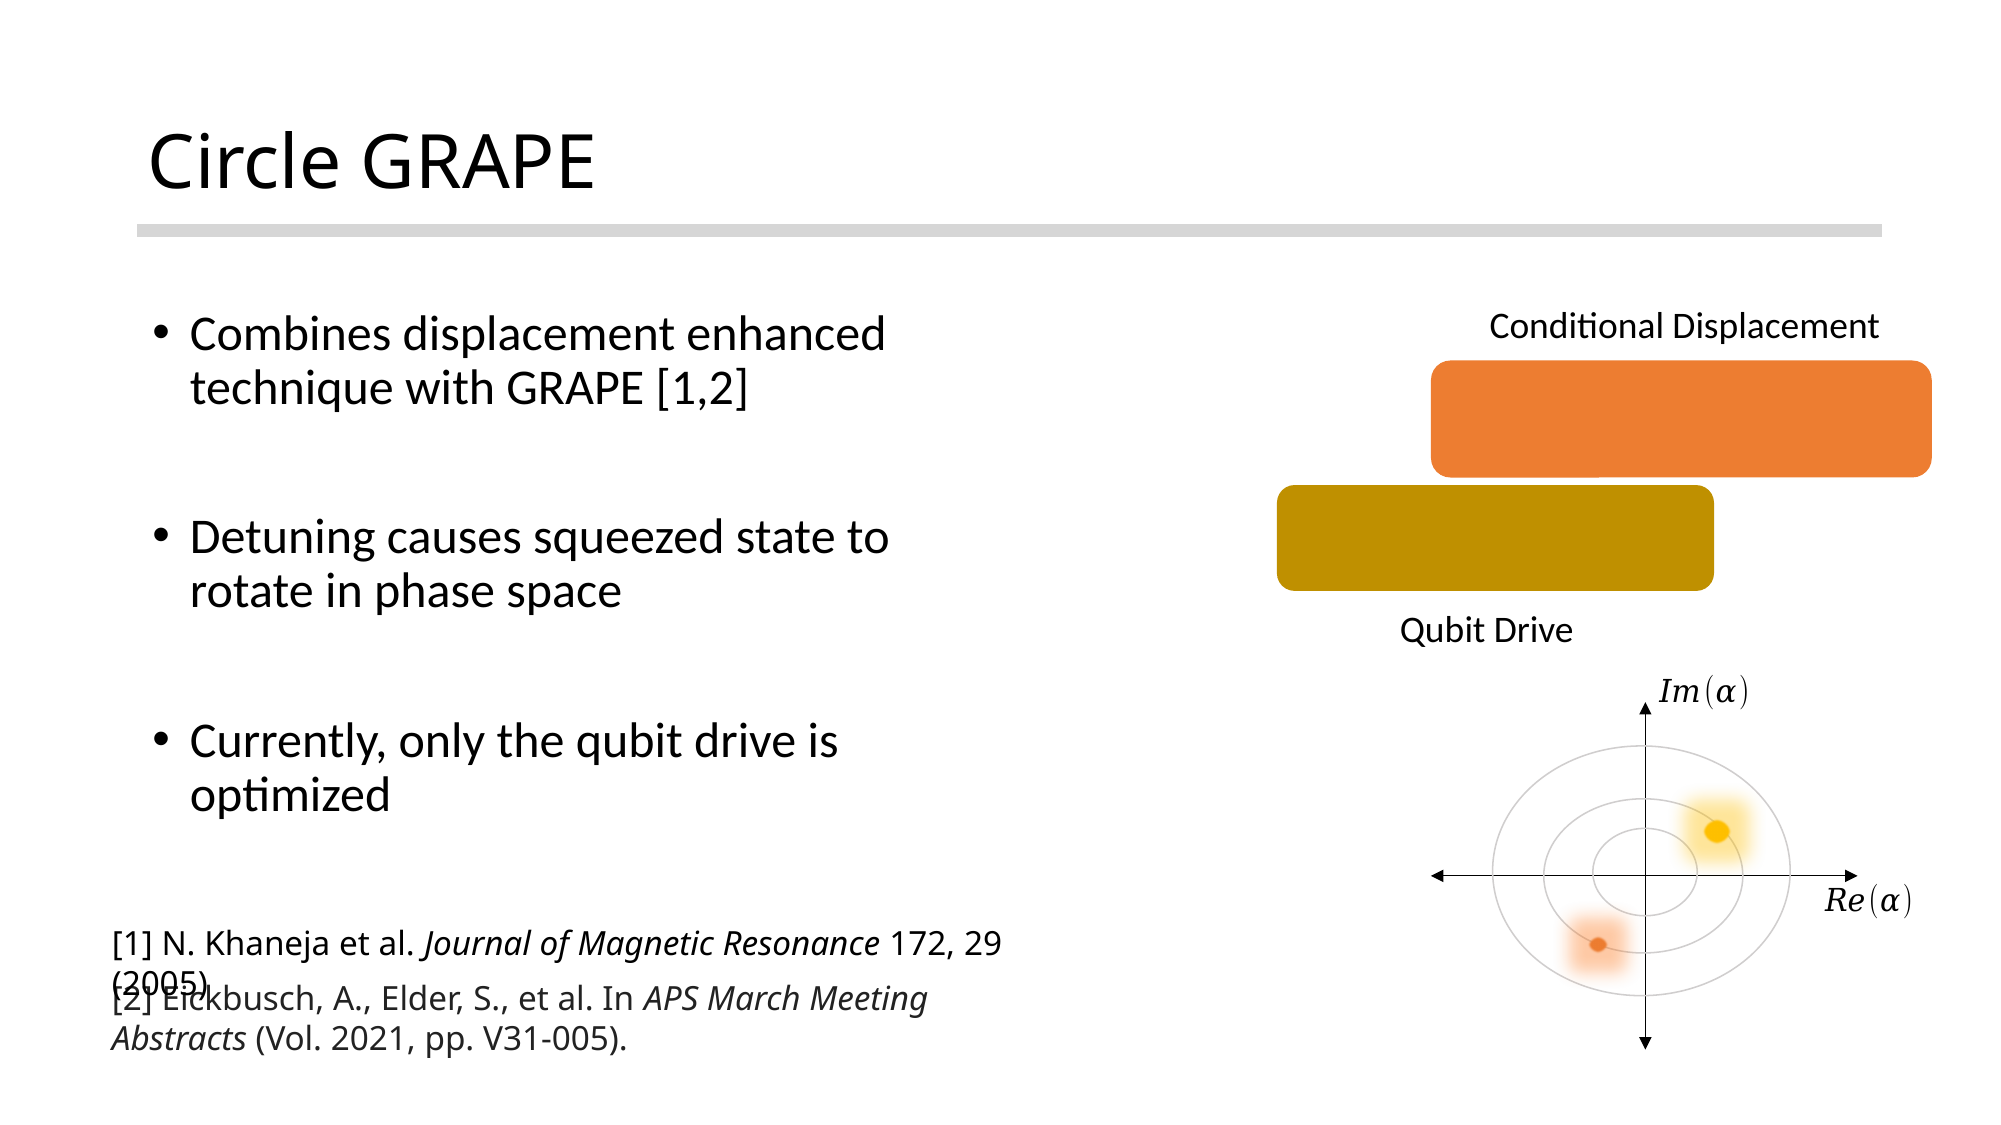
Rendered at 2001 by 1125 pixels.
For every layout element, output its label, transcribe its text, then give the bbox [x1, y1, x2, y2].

title Circle GRAPE [132, 55, 1412, 273]
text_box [1430, 672, 1913, 1050]
text_box [1275, 483, 1716, 592]
text_box Qubit Drive [1384, 597, 1815, 657]
text_box [1429, 359, 1933, 479]
text_box Conditional Displacement [1474, 293, 1905, 354]
text_box [2] Eickbusch, A., Elder, S., et al. In APS March Meeting Abstracts (Vol. 2021, pp. V31-005). [97, 1010, 1098, 1065]
text_box [1] N. Khaneja et al. Journal of Magnetic Resonance 172, 29 (2005) [97, 914, 1098, 1010]
